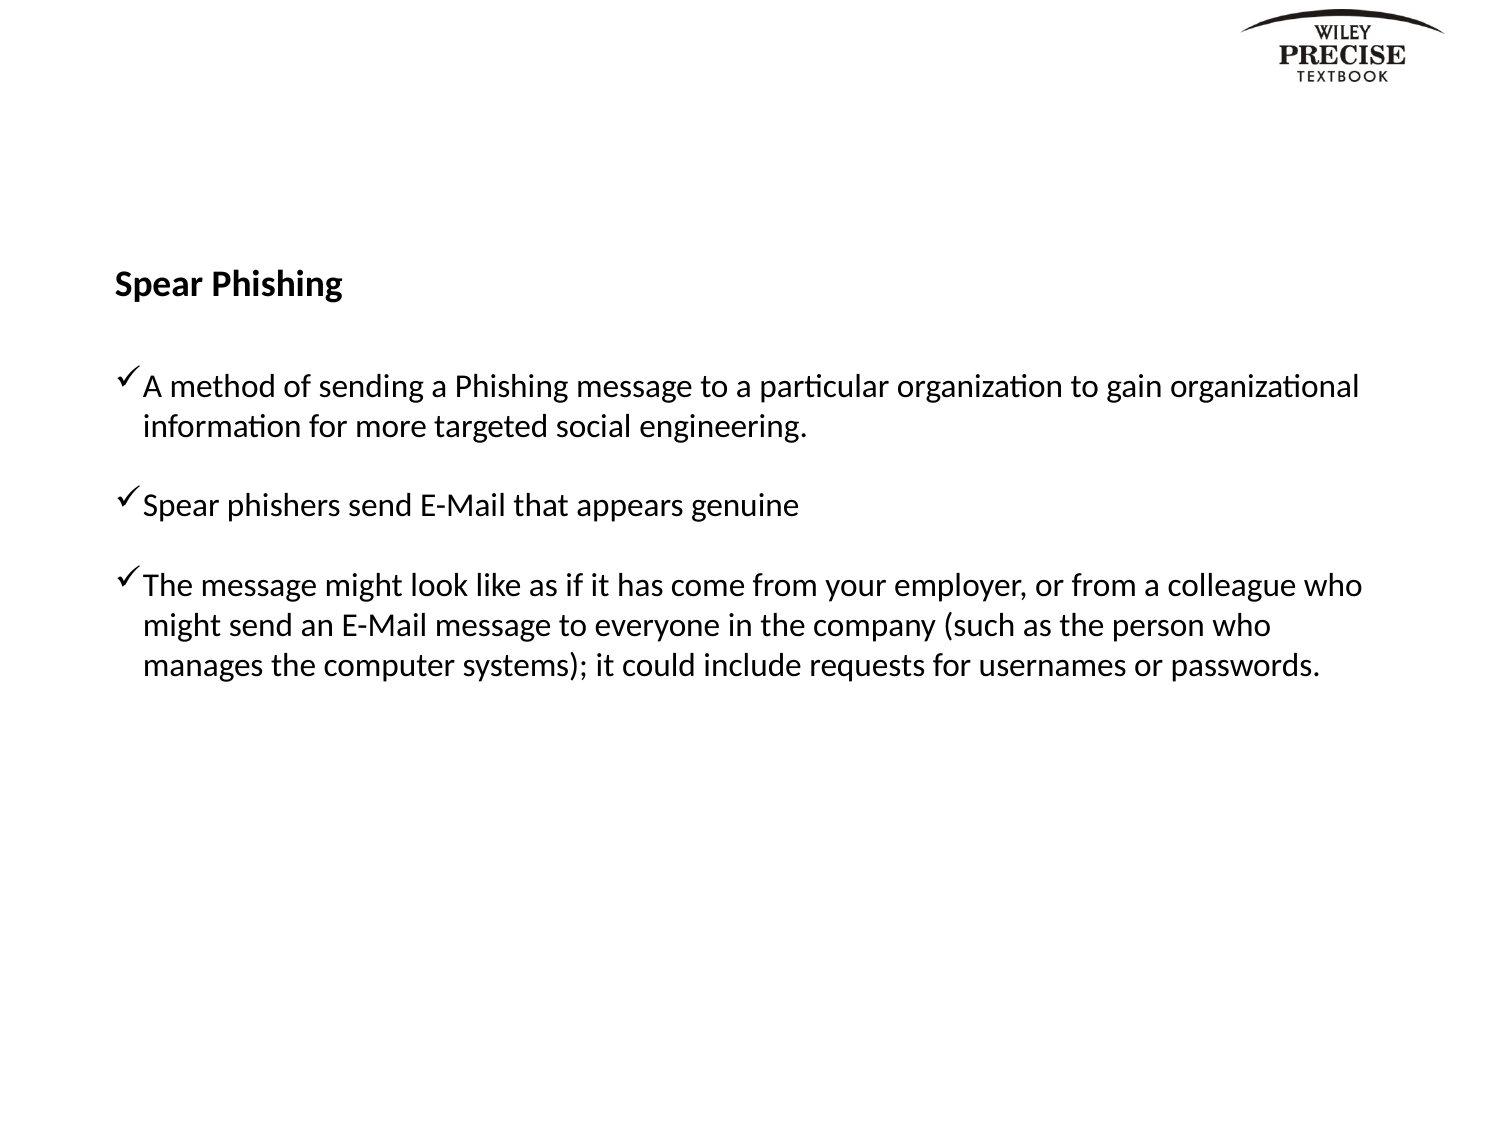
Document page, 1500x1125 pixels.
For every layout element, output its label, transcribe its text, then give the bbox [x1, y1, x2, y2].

picture [1240, 8, 1445, 82]
text_box Spear Phishing A method of sending a Phishing message to a particular organization to gain organizational information for more targeted social engineering. Spear phishers send E-Mail that appears genuine The message might look like as if it has come from your employer, or from a colleague who might send an E-Mail message to everyone in the company (such as the person who manages the computer systems); it could include requests for usernames or passwords. [99, 206, 1413, 736]
